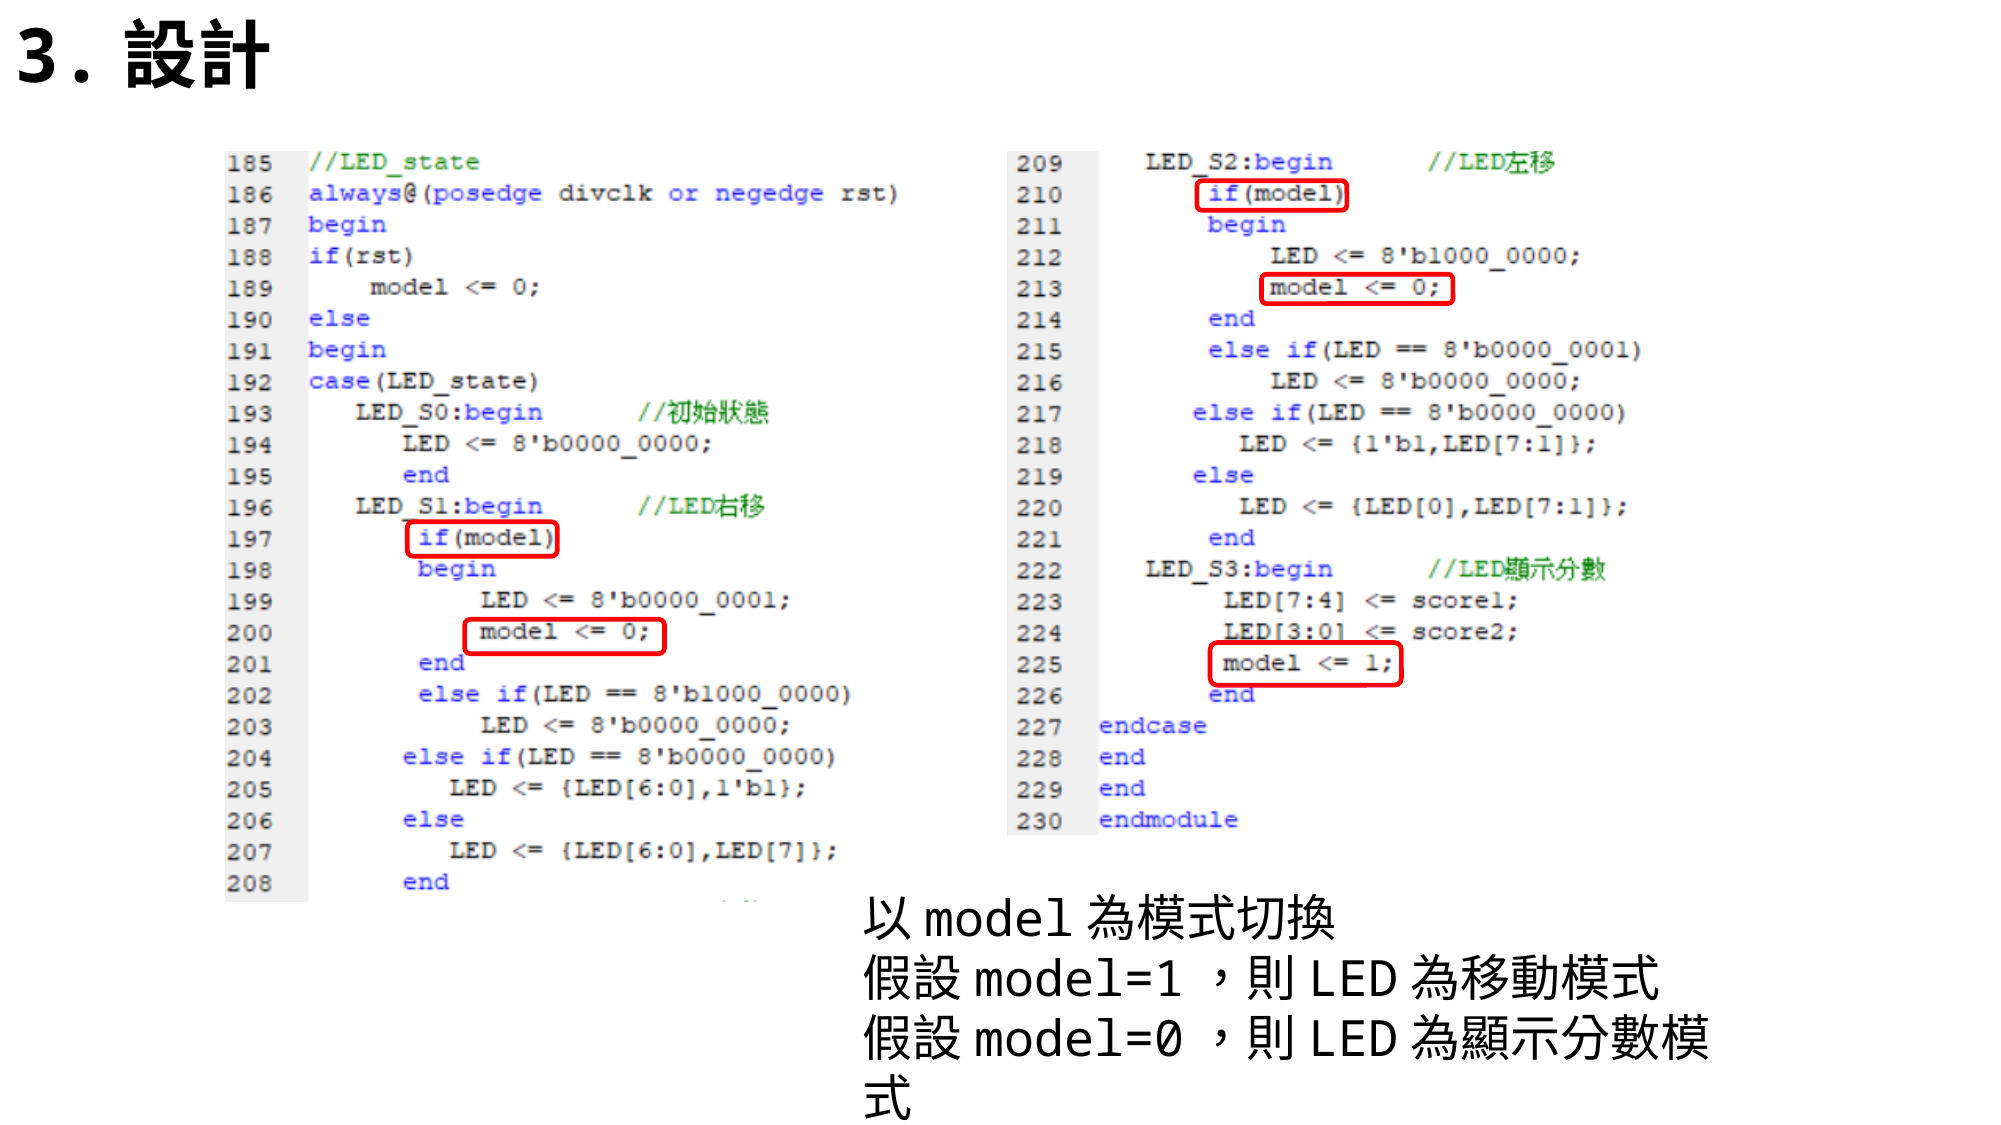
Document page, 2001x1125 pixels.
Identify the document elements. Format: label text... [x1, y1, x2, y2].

text_box 以model為模式切換 假設model=1，則LED為移動模式 假設model=0，則LED為顯示分數模式 [847, 879, 1774, 1125]
text_box 3.設計 [0, 0, 297, 105]
picture [224, 151, 921, 902]
picture [1007, 151, 1655, 835]
